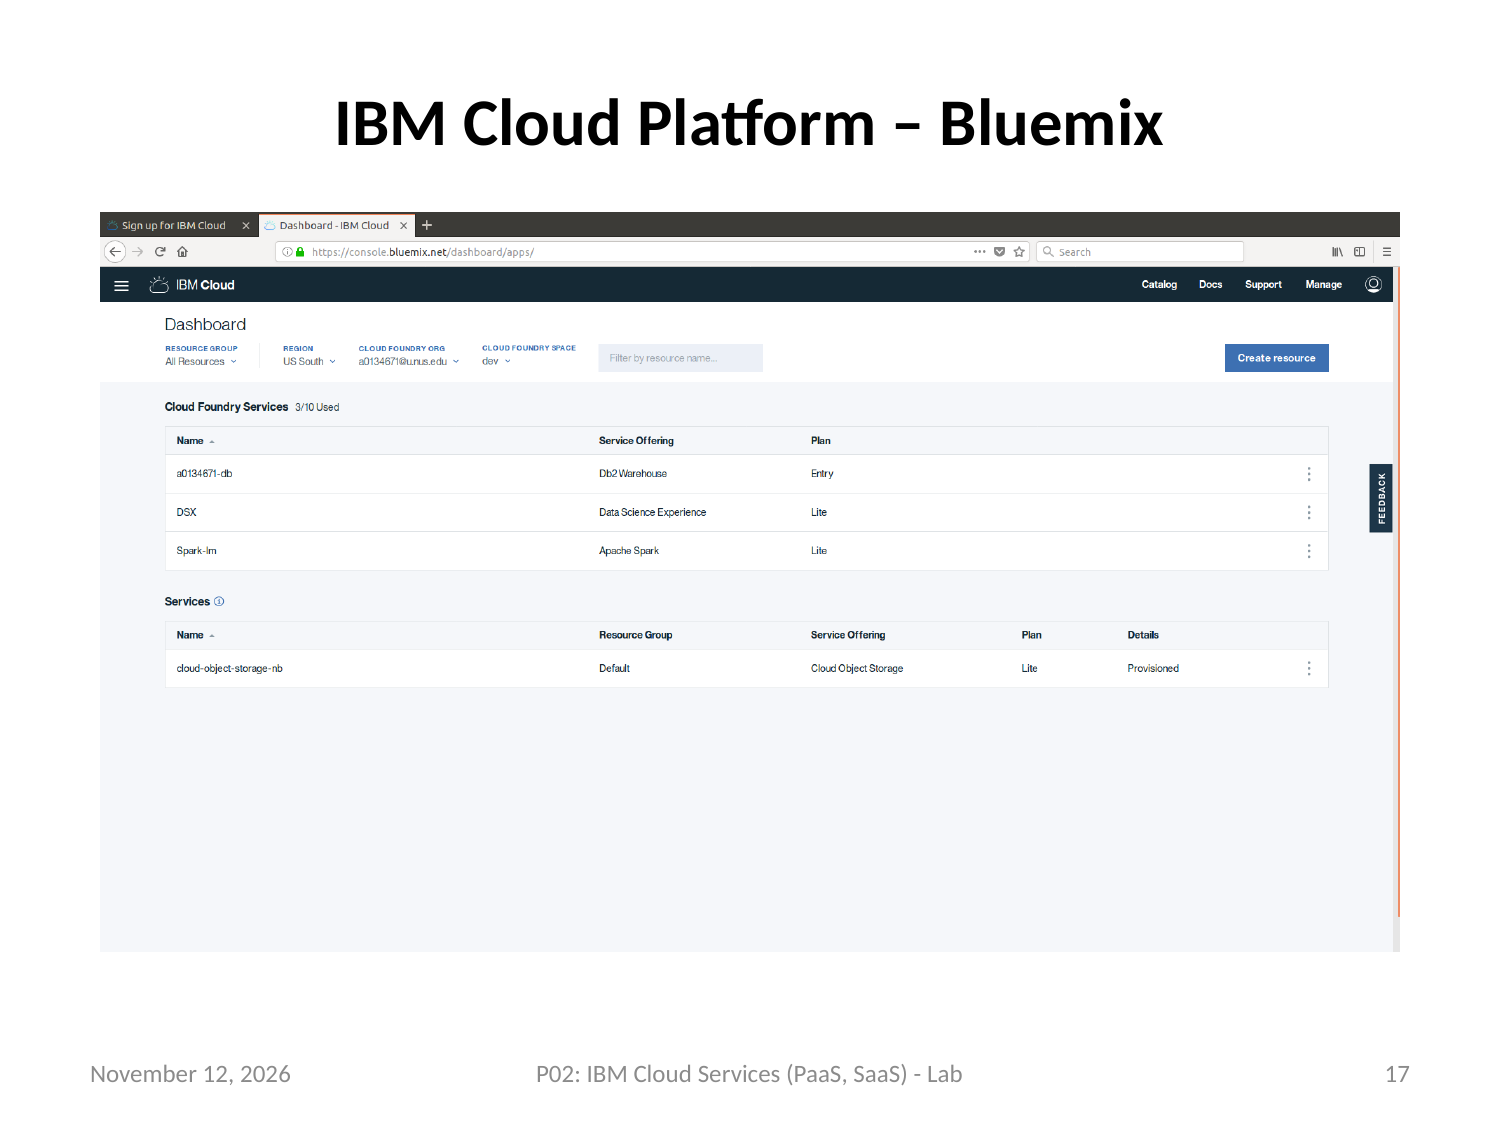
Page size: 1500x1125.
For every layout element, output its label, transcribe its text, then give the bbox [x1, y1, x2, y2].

title IBM Cloud Platform – Bluemix [75, 24, 1425, 213]
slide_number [75, 1042, 425, 1103]
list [100, 212, 1400, 953]
footer P02: IBM Cloud Services (PaaS, SaaS) - Lab [512, 1042, 988, 1103]
slide_number 17 [1074, 1042, 1425, 1103]
